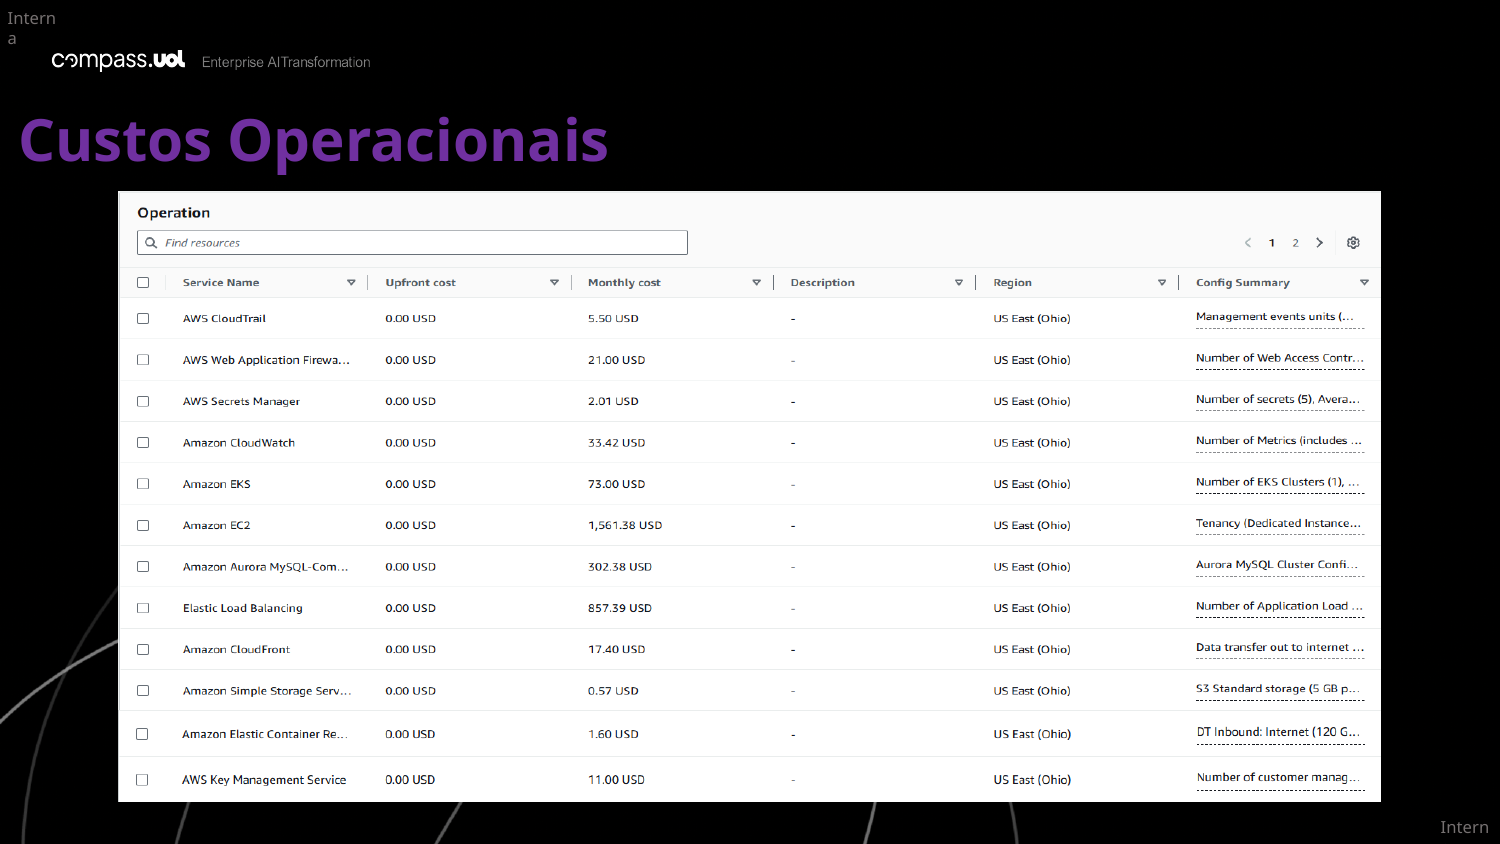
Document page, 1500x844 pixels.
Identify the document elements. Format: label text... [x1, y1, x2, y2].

picture [0, 0, 1500, 844]
text_box Custos Operacionais [3, 95, 625, 181]
